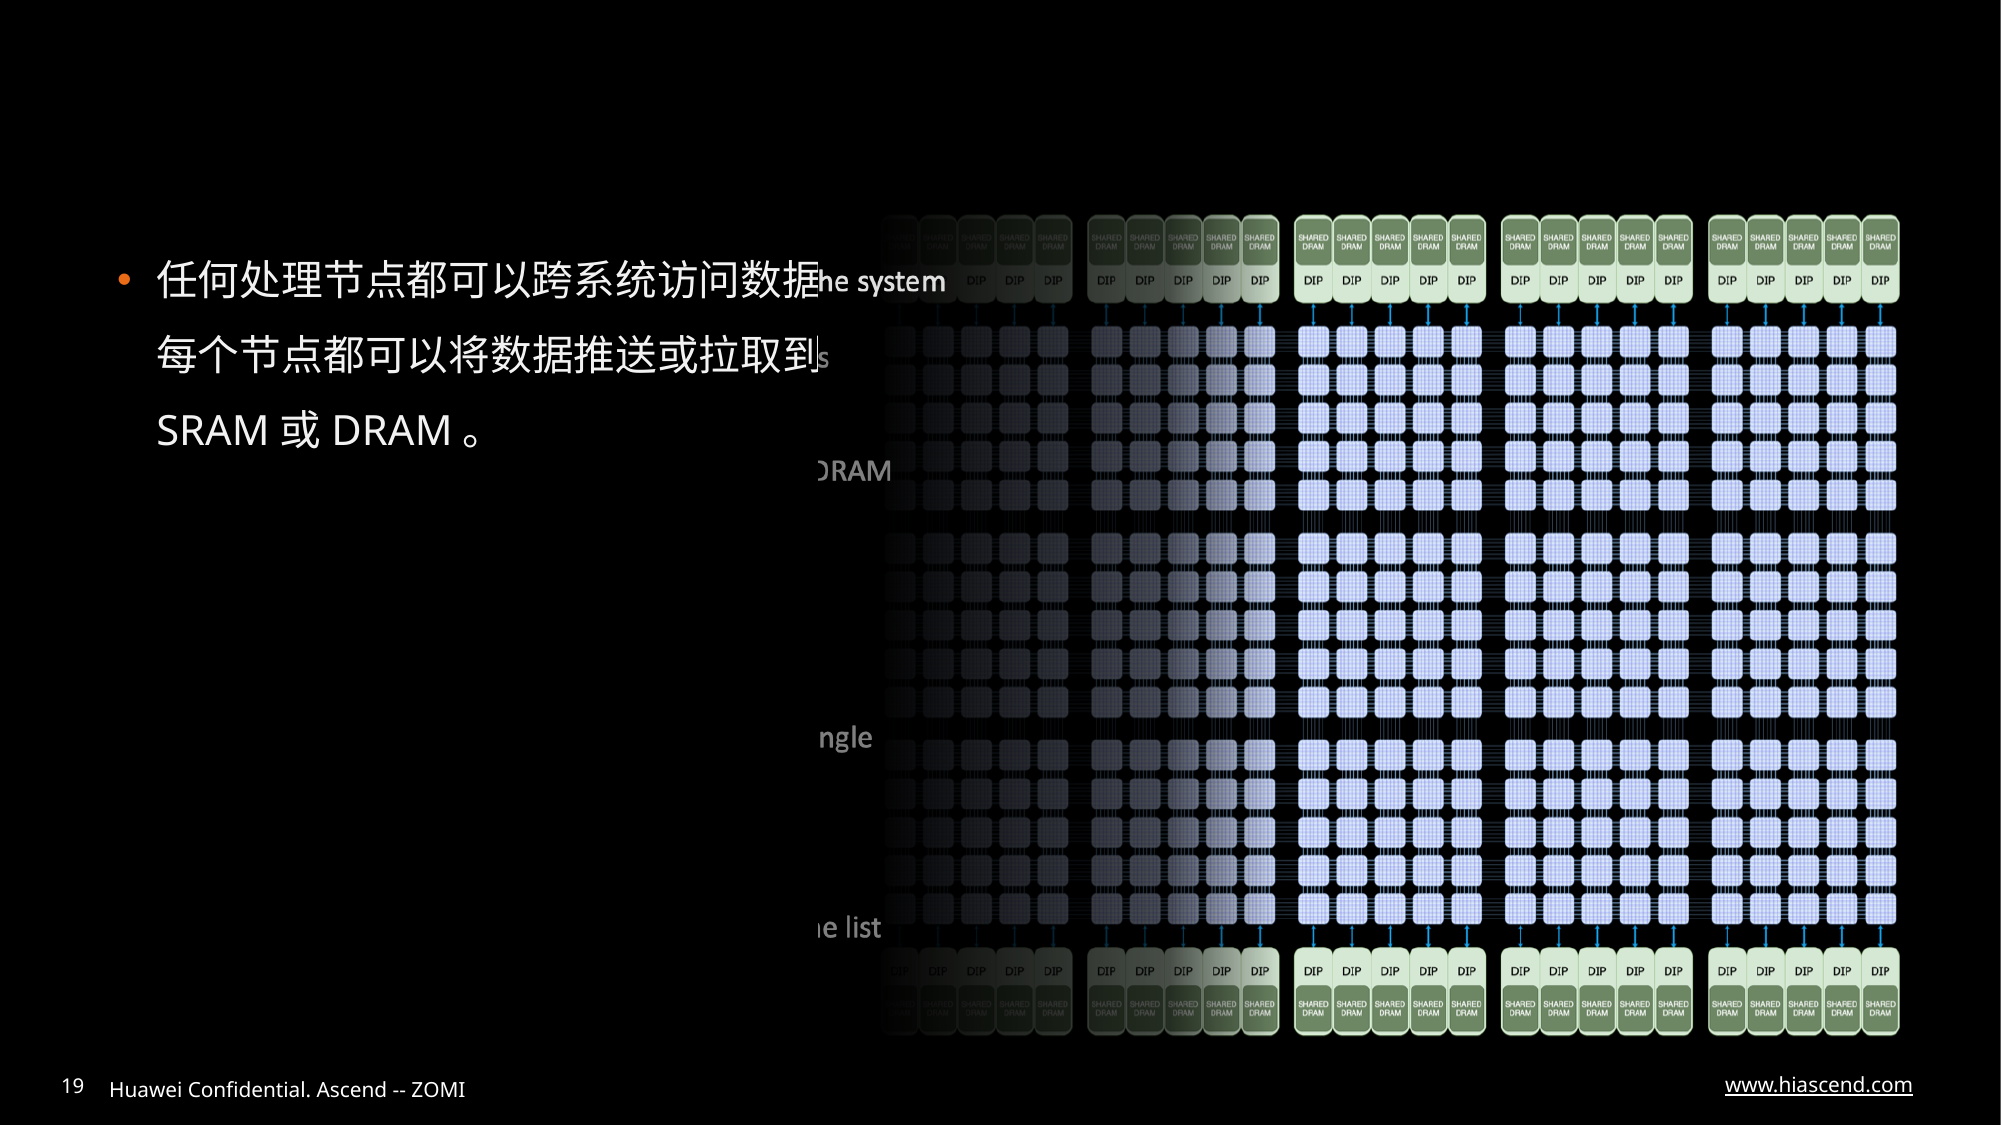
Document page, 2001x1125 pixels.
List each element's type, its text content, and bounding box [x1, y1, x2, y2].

picture [818, 212, 1906, 1048]
list 任何处理节点都可以跨系统访问数据。每个节点都可以将数据推送或拉取到SRAM或DRAM。 [102, 221, 883, 1049]
